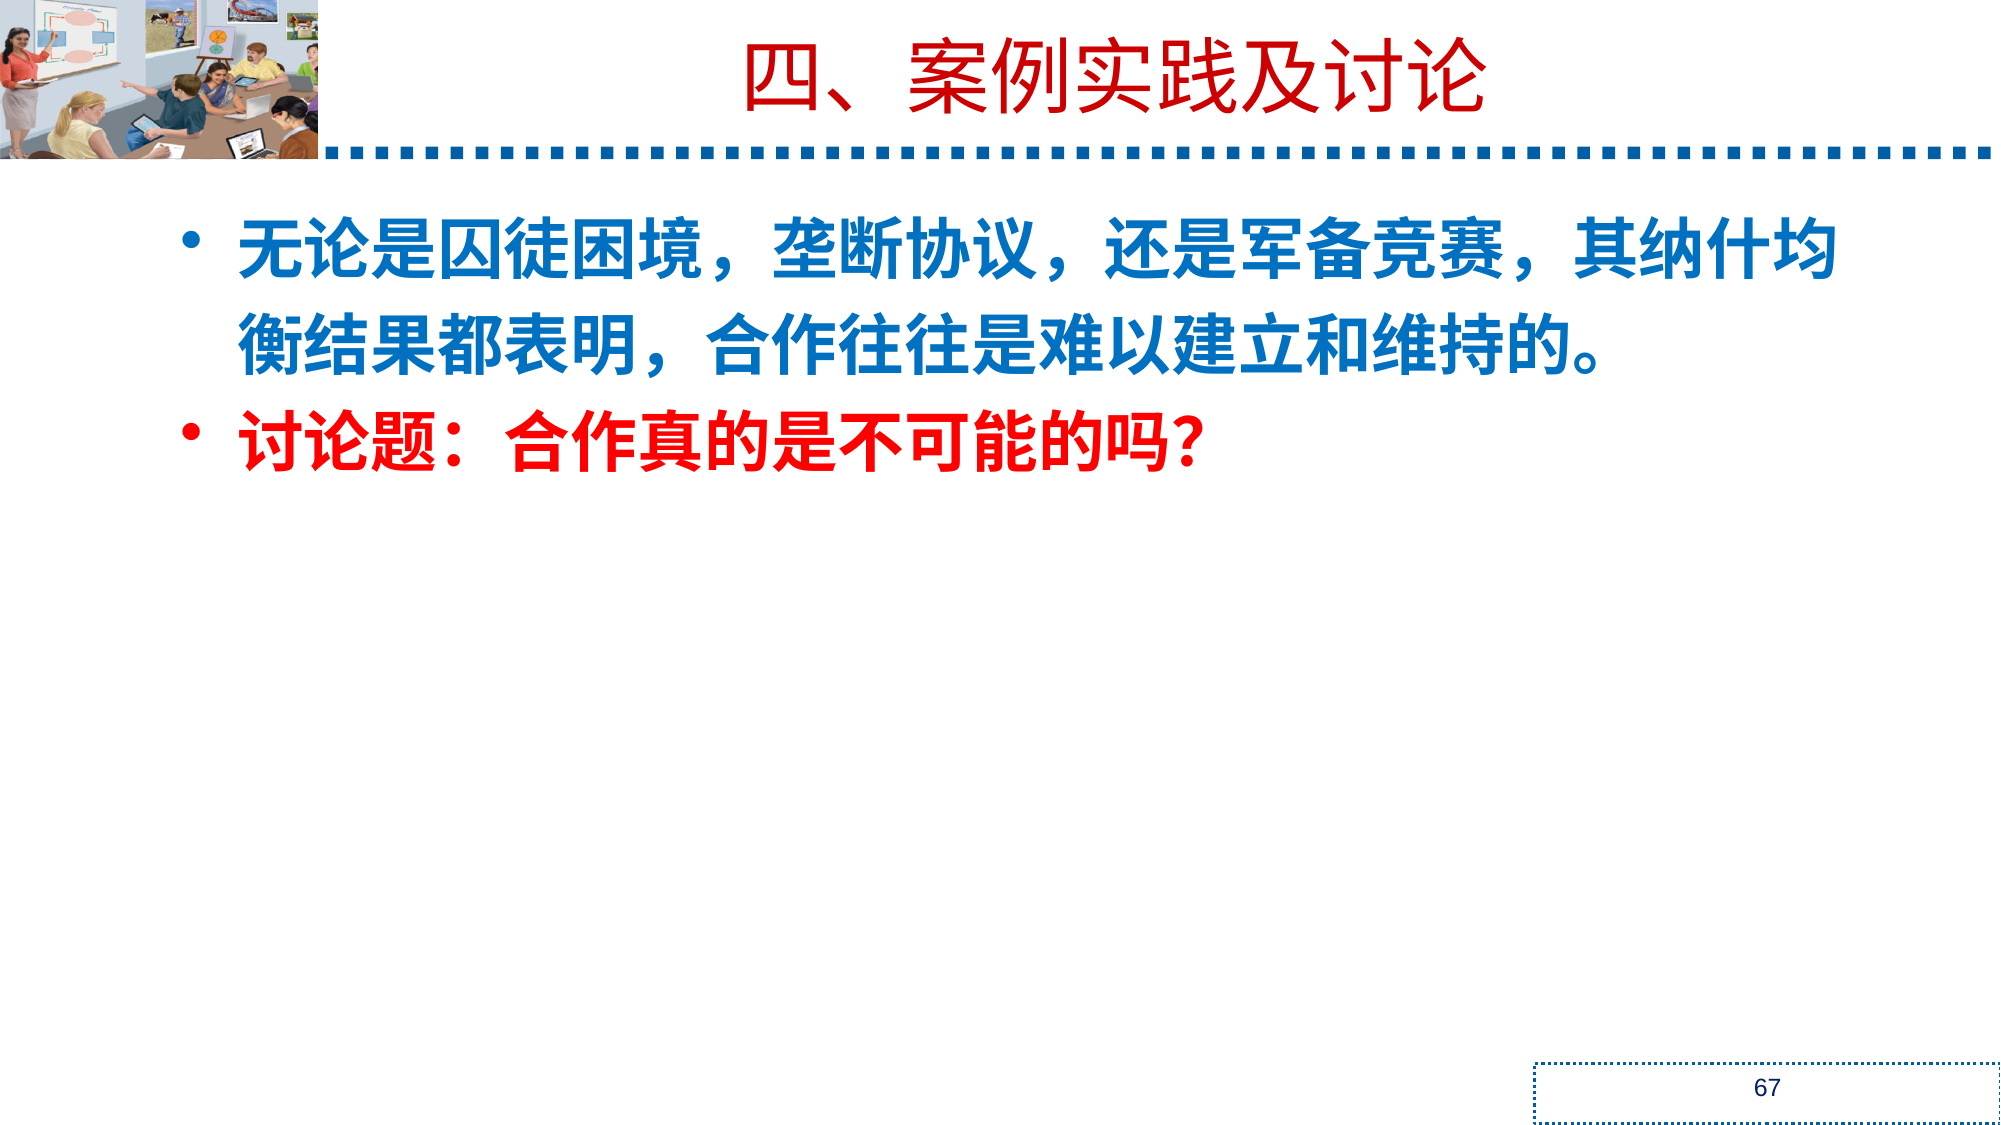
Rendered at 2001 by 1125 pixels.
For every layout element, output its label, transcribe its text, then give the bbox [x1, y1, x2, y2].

slide_number 67 [1533, 1062, 2000, 1125]
picture [0, 0, 318, 159]
text_box 无论是囚徒困境，垄断协议，还是军备竞赛，其纳什均衡结果都表明，合作往往是难以建立和维持的。 讨论题：合作真的是不可能的吗？ [165, 103, 1878, 1025]
text_box 四、案例实践及讨论 [229, 16, 2000, 158]
